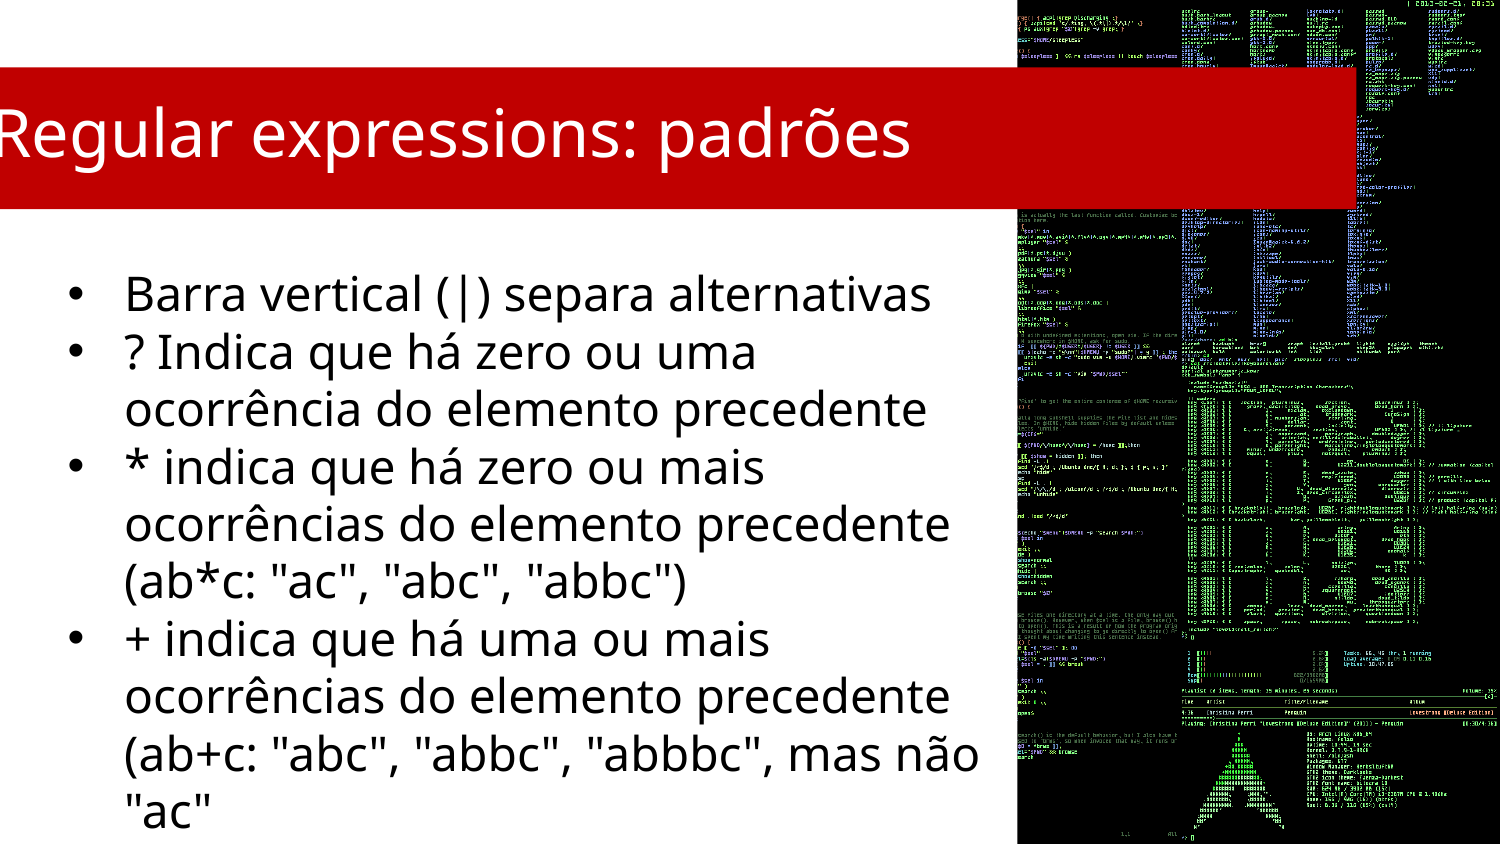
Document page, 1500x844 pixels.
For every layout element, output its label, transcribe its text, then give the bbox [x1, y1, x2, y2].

picture [1017, 0, 1500, 844]
text_box [0, 65, 1012, 211]
text_box Regular expressions: padrões [0, 83, 929, 178]
text_box Barra vertical (|) separa alternativas ? Indica que há zero ou uma ocorrência do elemento precedente * indica que há zero ou mais ocorrências do elemento precedente (ab*c: "ac", "abc", "abbc") + indica que há uma ou mais ocorrências do elemento precedente (ab+c: "abc", "abbc", "abbbc", mas não "ac" [53, 256, 1012, 844]
